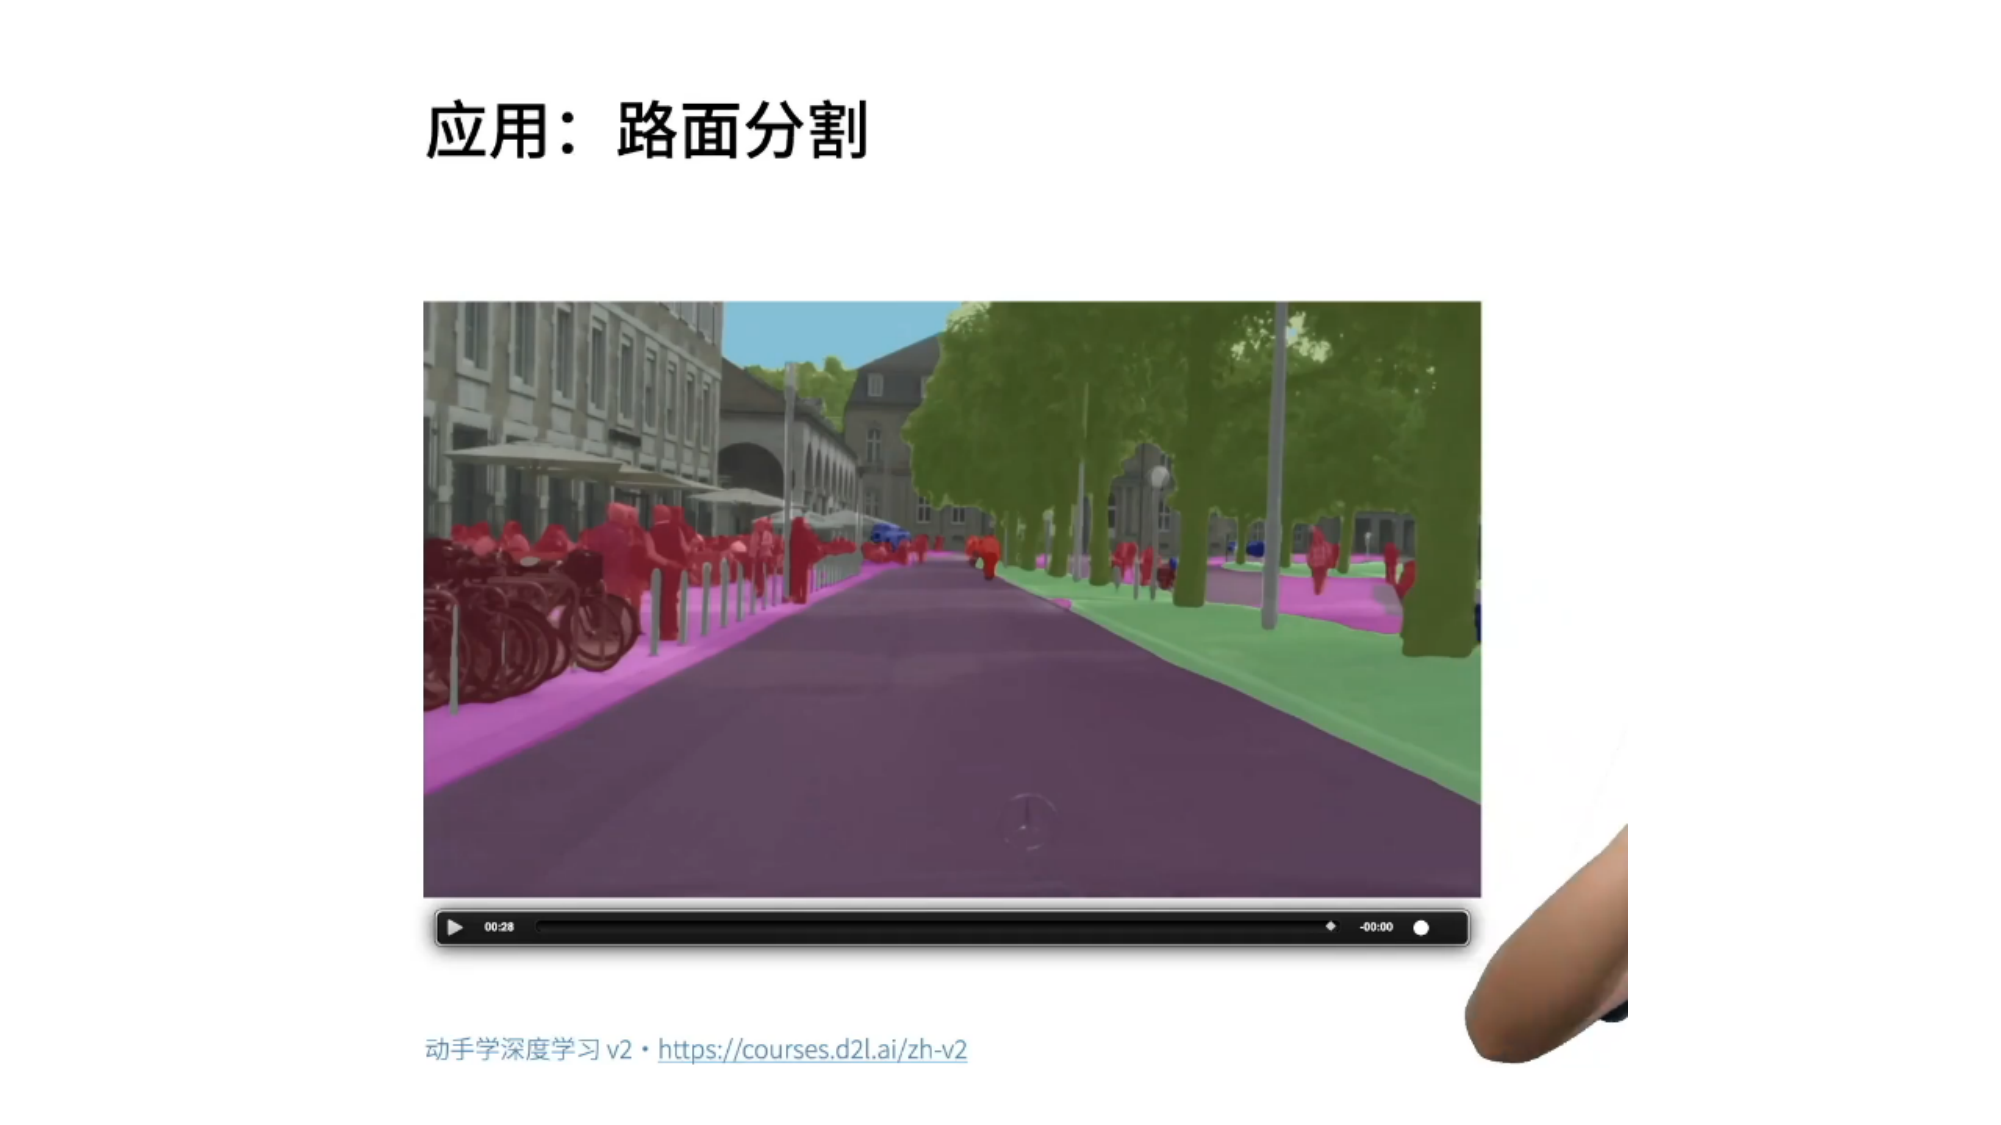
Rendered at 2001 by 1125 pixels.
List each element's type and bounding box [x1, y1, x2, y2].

picture [372, 57, 1628, 1068]
